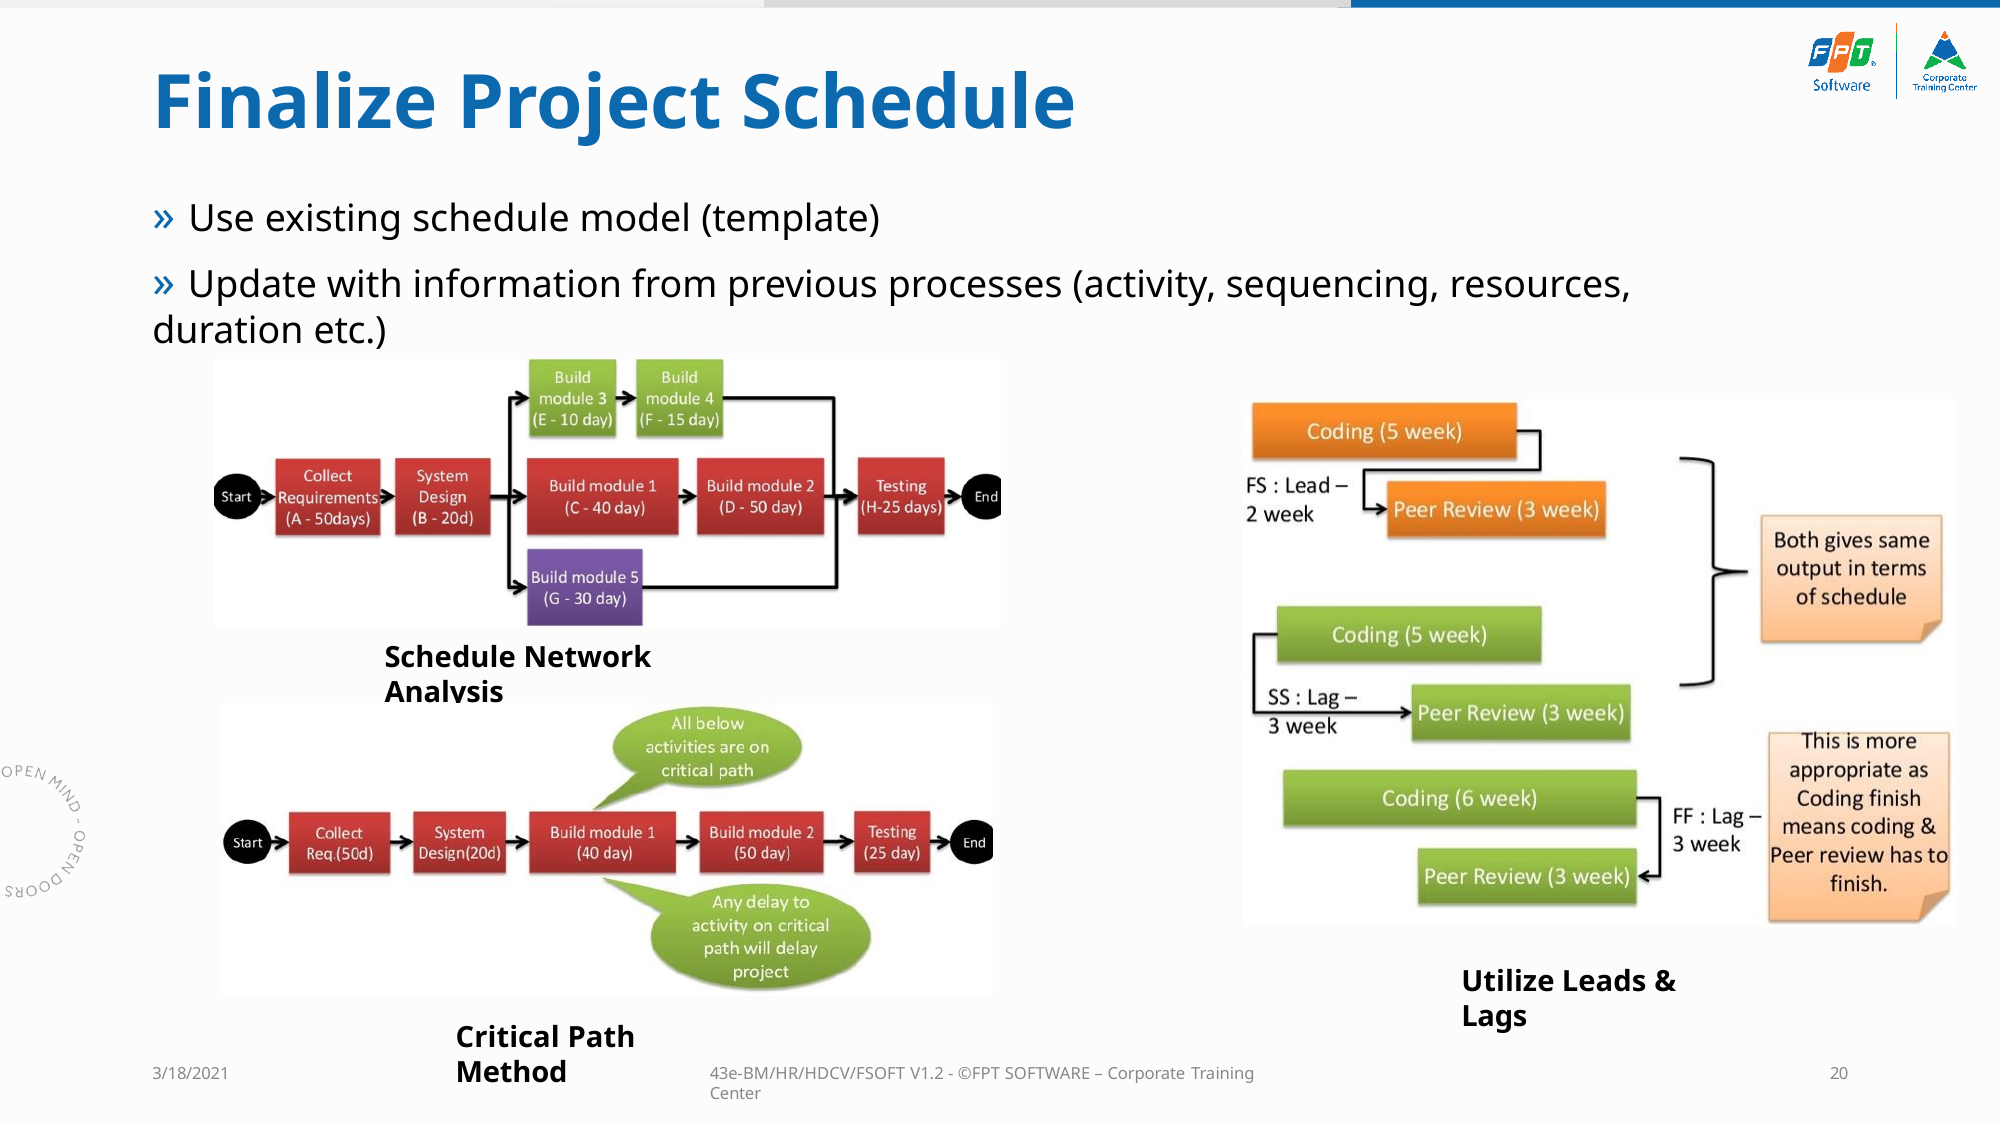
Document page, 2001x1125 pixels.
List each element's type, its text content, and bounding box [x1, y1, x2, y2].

picture [1242, 399, 1956, 926]
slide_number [150, 1059, 231, 1125]
title Finalize Project Schedule [150, 51, 1789, 242]
picture [1808, 23, 1977, 99]
footer 43e-BM/HR/HDCV/FSOFT V1.2 - ©FPT SOFTWARE – Corporate Training Center [707, 1059, 1294, 1125]
text_box Critical Path Method [453, 1016, 740, 1089]
text_box Utilize Leads & Lags [1459, 960, 1739, 1032]
picture [214, 359, 1002, 627]
slide_number 20 [1823, 1059, 1857, 1125]
text_box Schedule Network Analysis [382, 636, 757, 701]
picture [221, 703, 993, 997]
picture [0, 740, 110, 917]
text_box » Use existing schedule model (template) » Update with information from previous processes (activity, sequencing, resources, duration etc.) [150, 242, 1762, 352]
